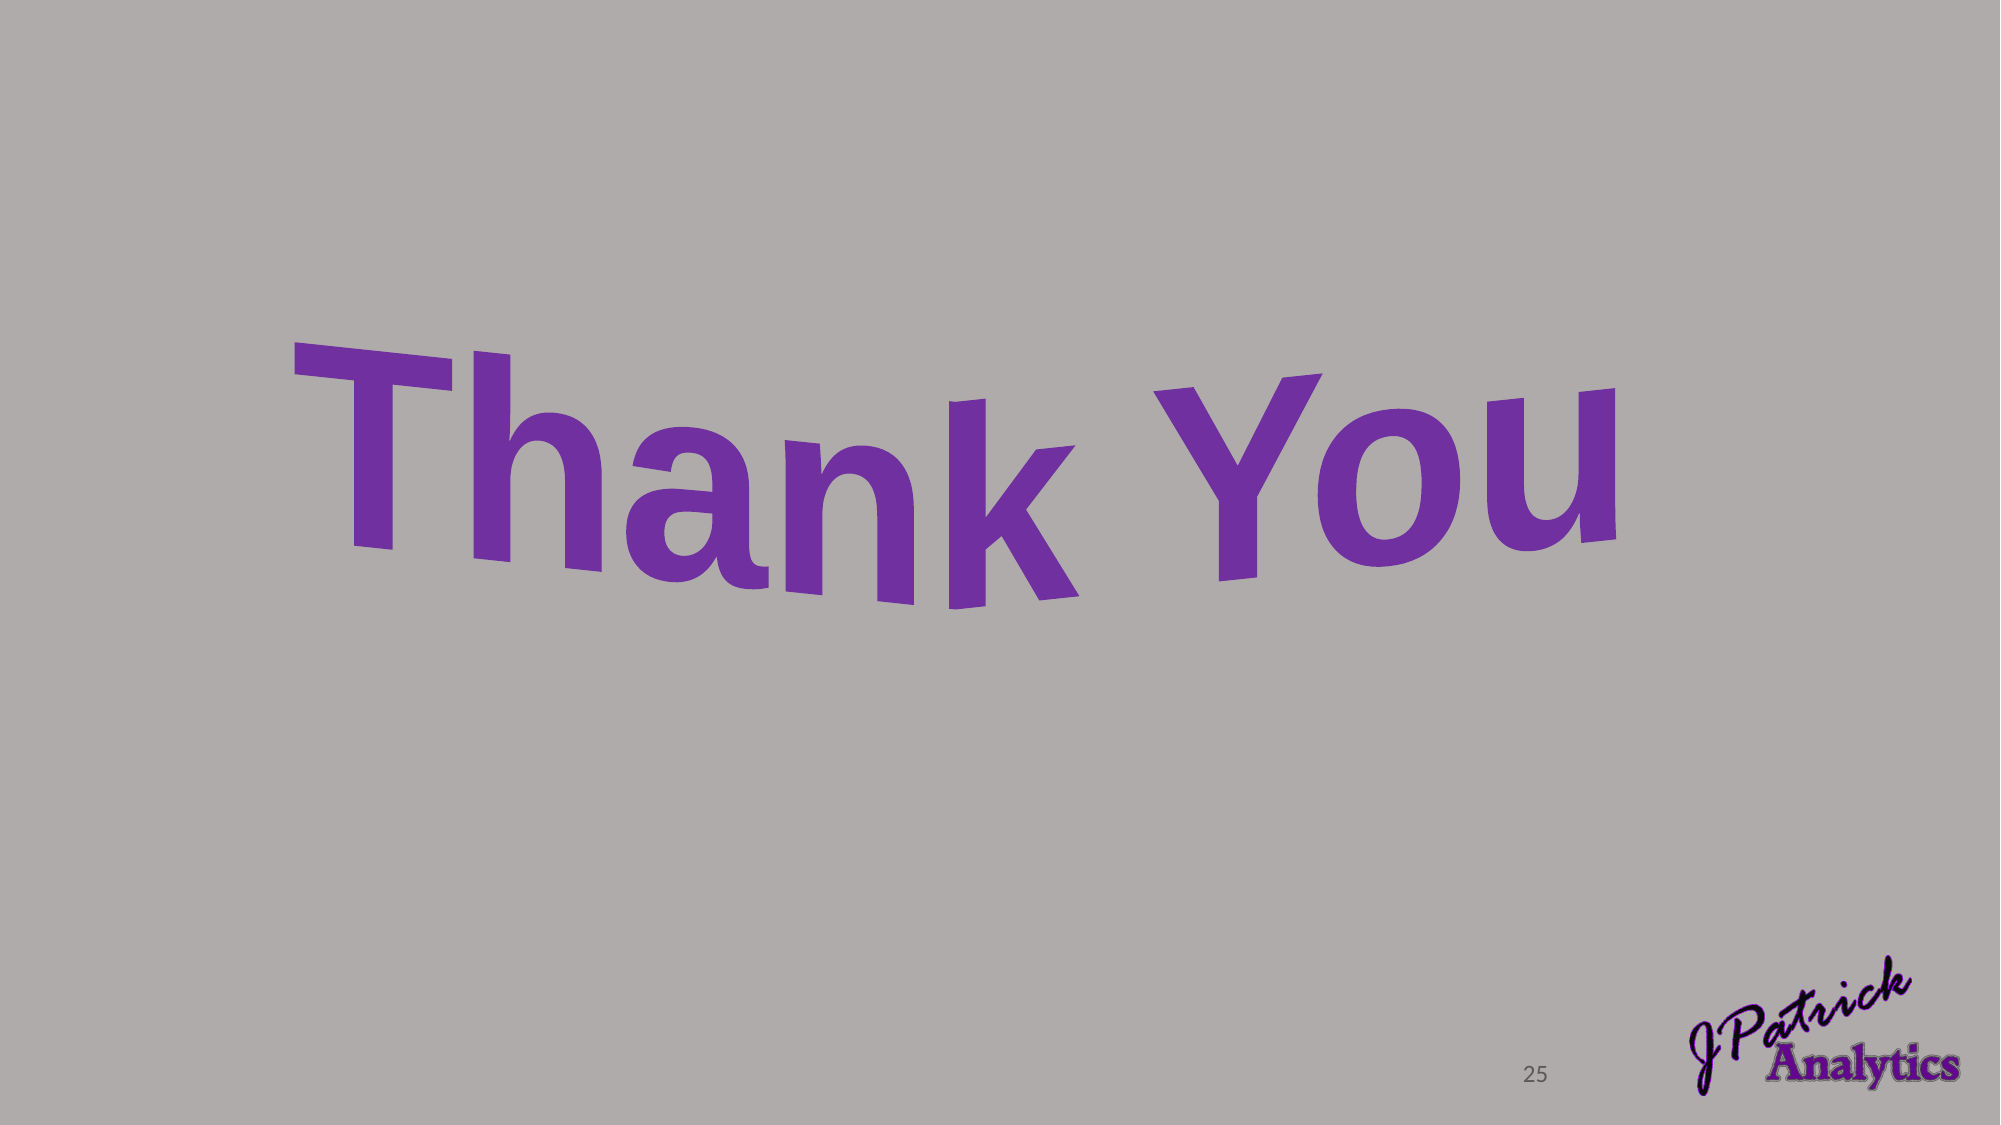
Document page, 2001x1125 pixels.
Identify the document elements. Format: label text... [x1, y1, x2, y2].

slide_number 25 [1412, 1042, 1659, 1103]
picture [1682, 948, 1966, 1125]
